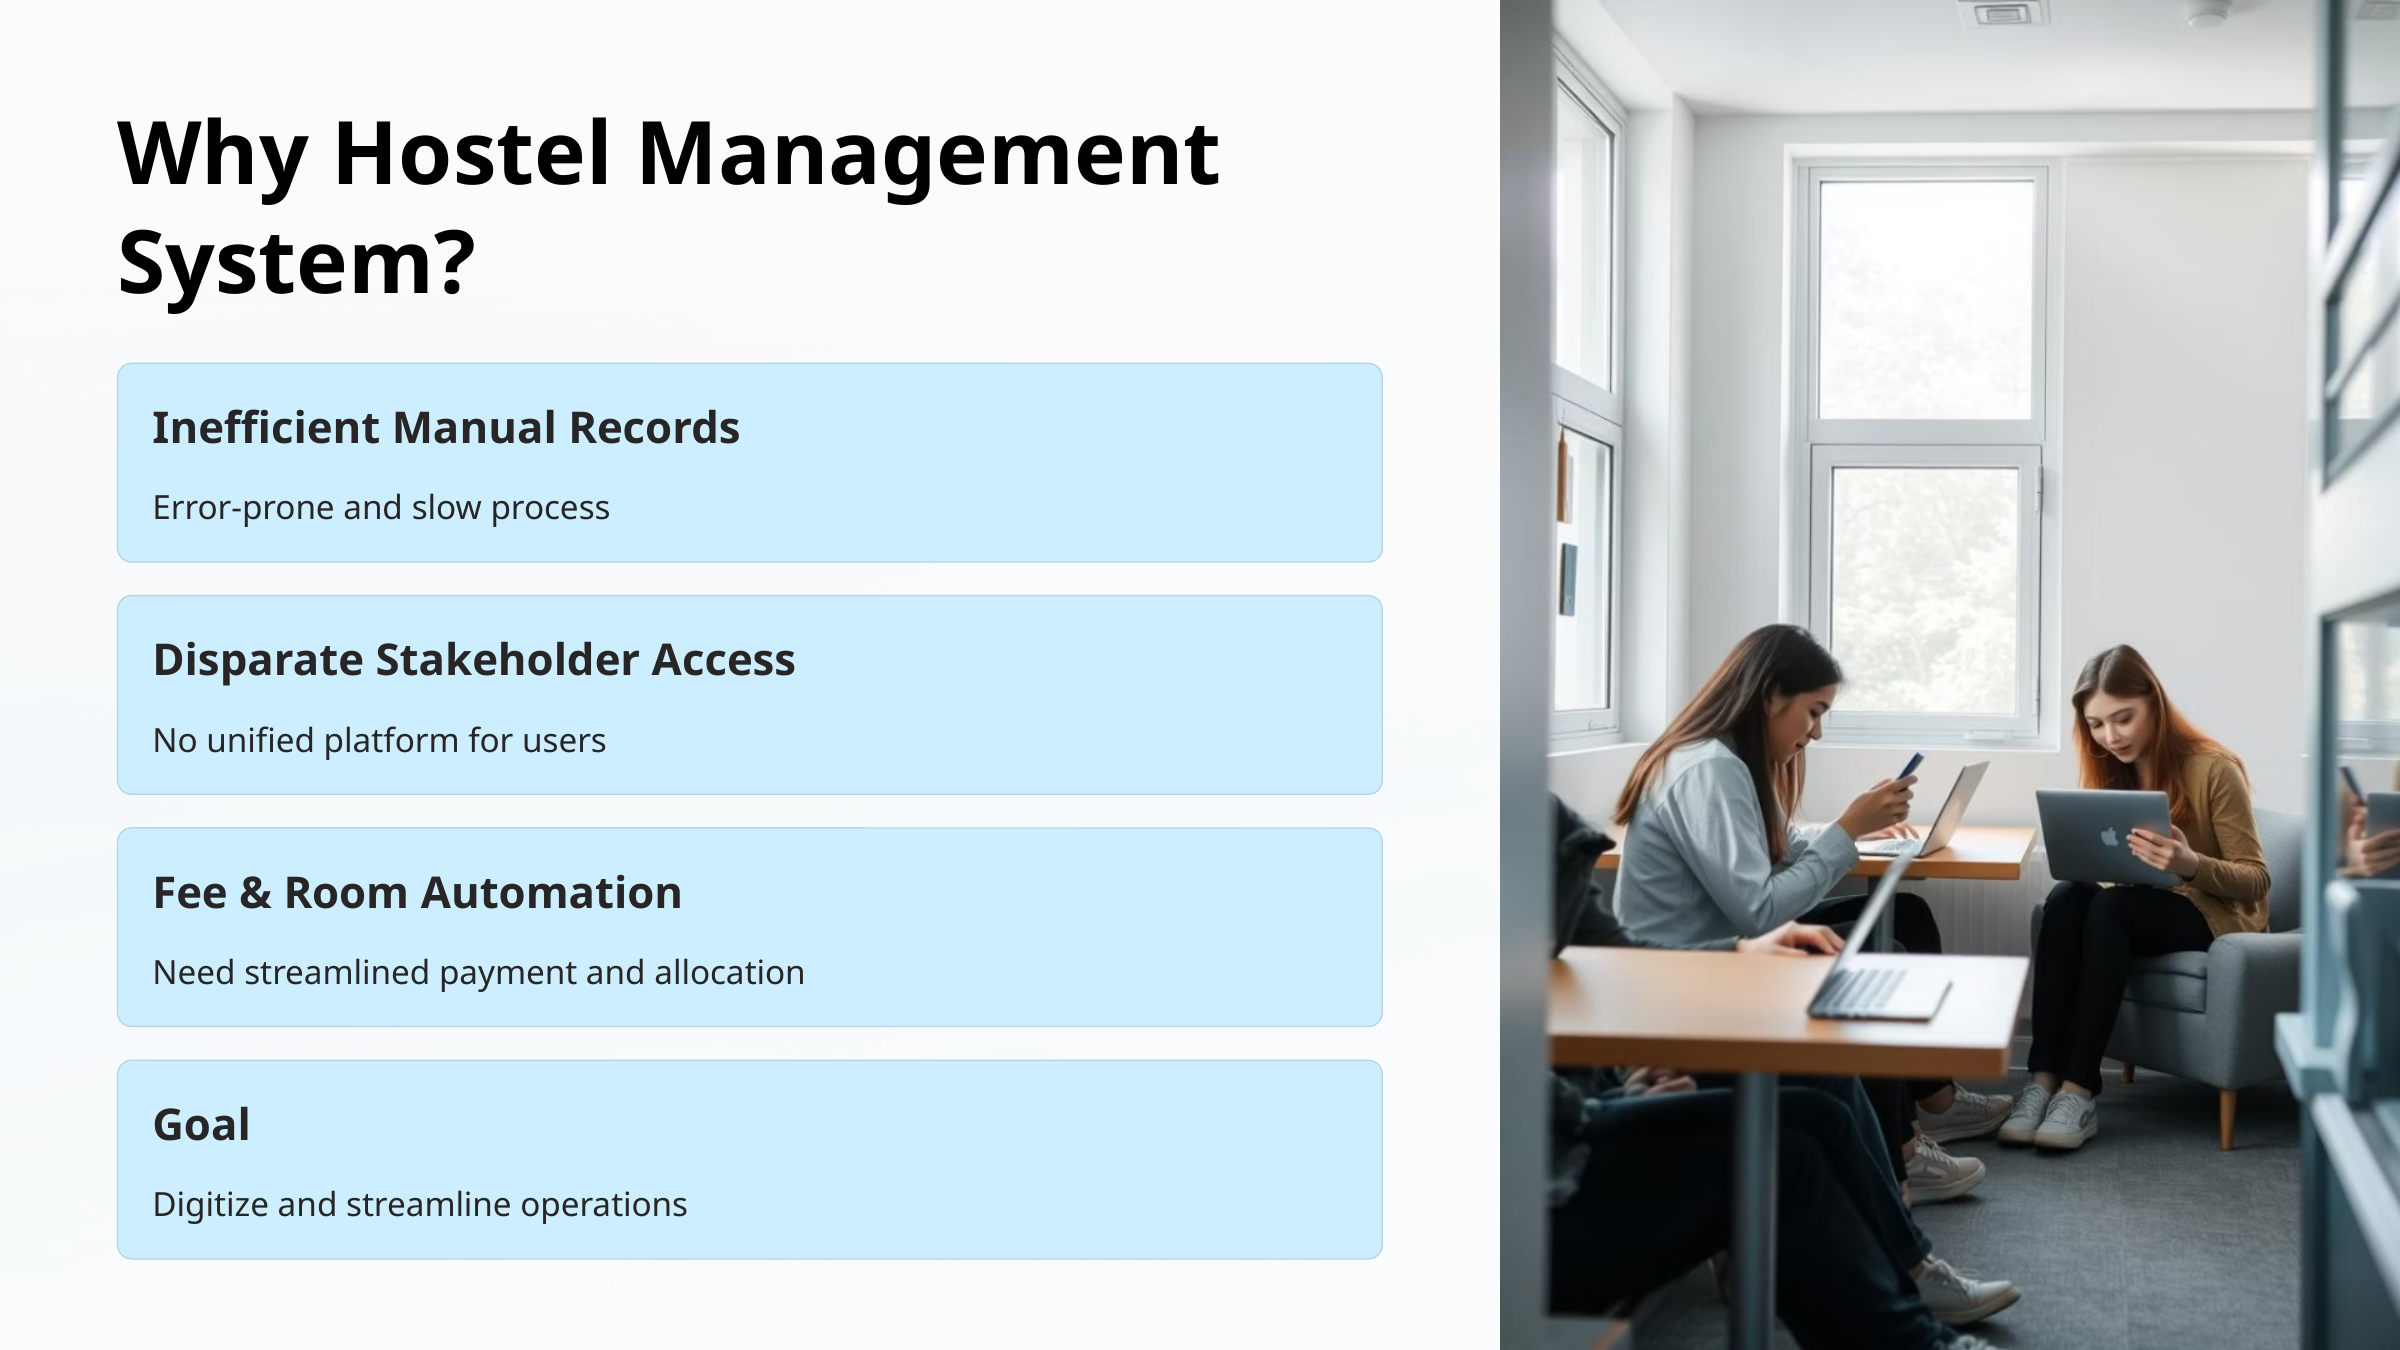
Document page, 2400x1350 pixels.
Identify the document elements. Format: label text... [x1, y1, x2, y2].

text_box Inefficient Manual Records [152, 398, 706, 454]
text_box No unified platform for users [152, 705, 1348, 760]
text_box Need streamlined payment and allocation [152, 937, 1348, 992]
picture [1499, 0, 2400, 1350]
text_box Why Hostel Management System? [117, 92, 1383, 313]
text_box [117, 1060, 1383, 1259]
text_box [117, 363, 1383, 563]
text_box Fee & Room Automation [152, 862, 644, 918]
text_box Disparate Stakeholder Access [152, 630, 749, 686]
text_box Digitize and streamline operations [152, 1170, 1348, 1224]
text_box [117, 827, 1383, 1027]
text_box Error-prone and slow process [152, 473, 1348, 528]
text_box [117, 595, 1383, 795]
text_box Goal [152, 1095, 594, 1151]
